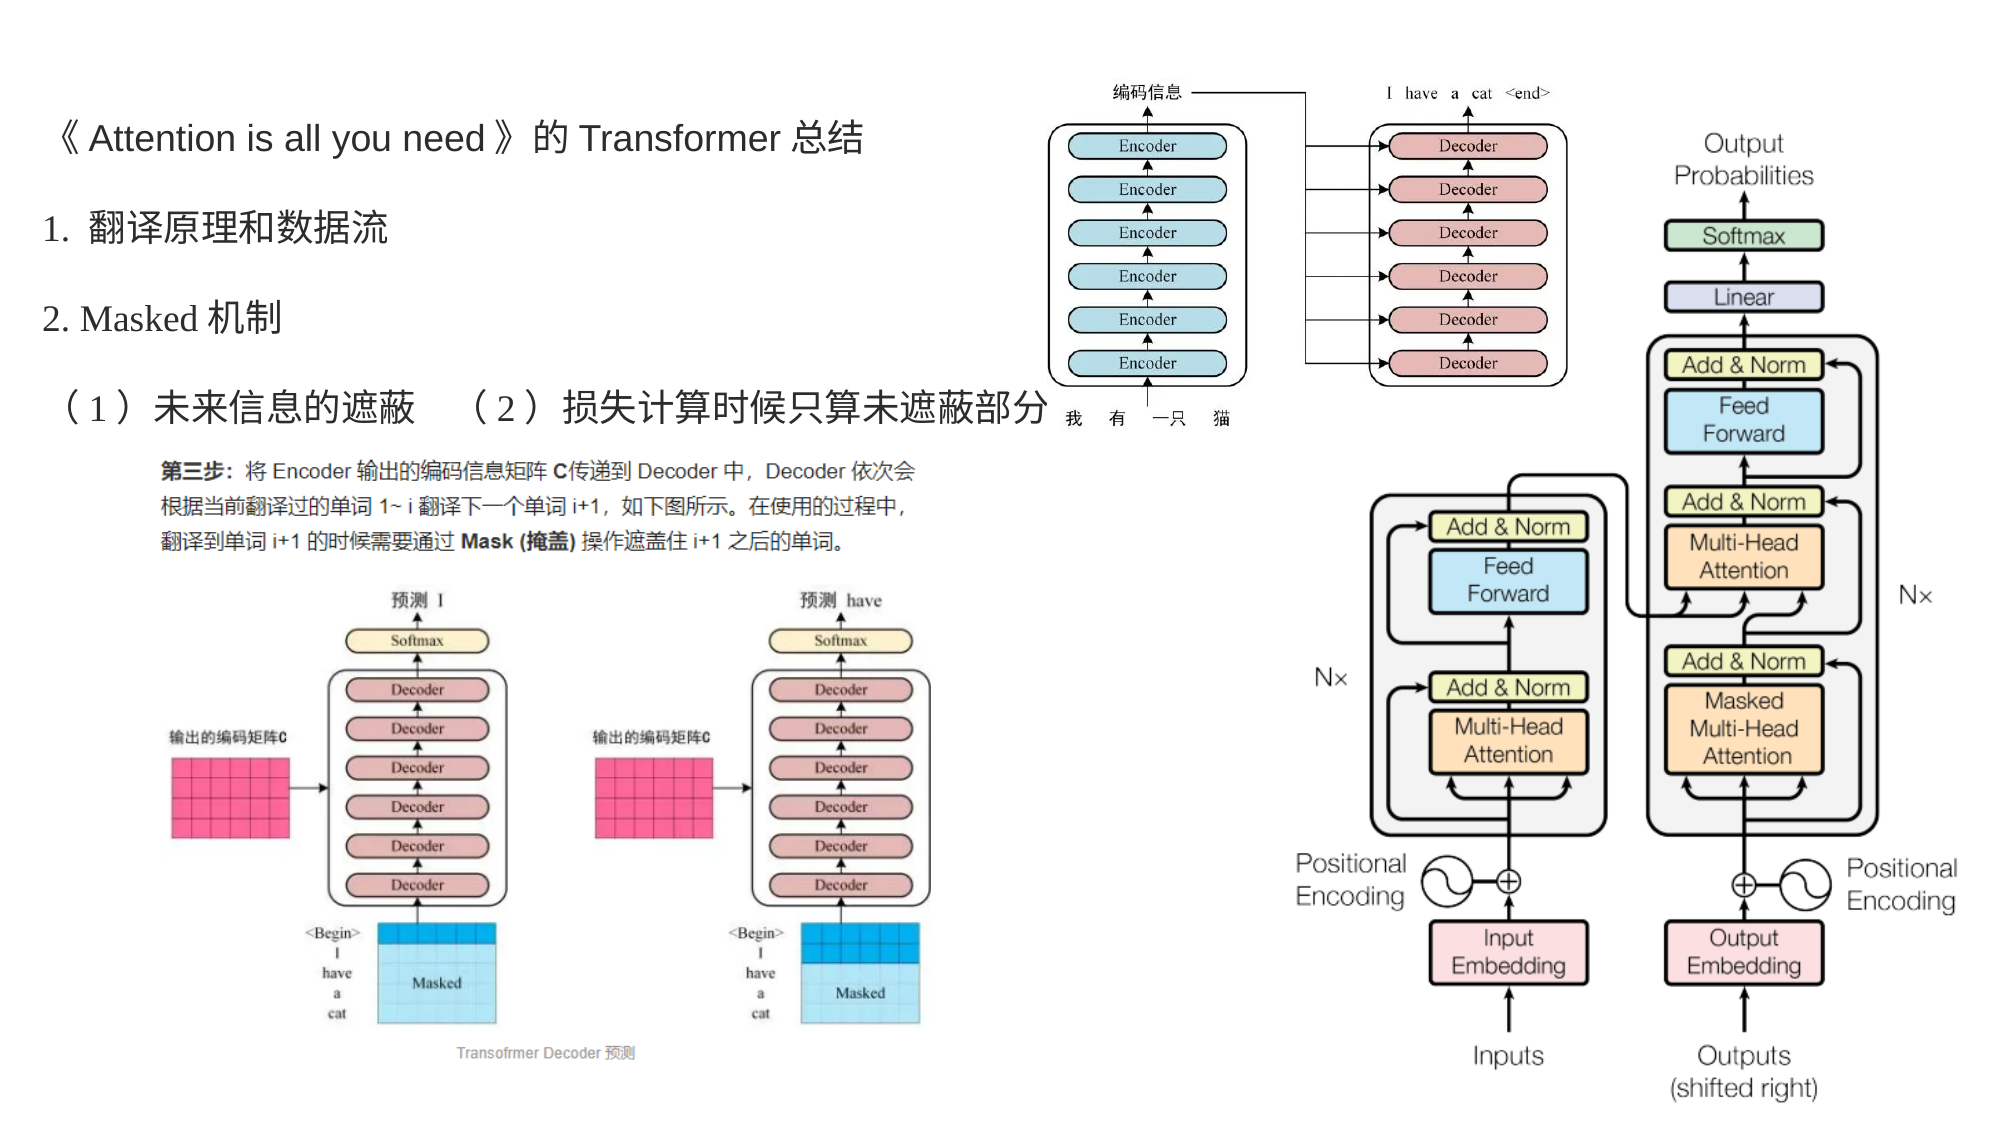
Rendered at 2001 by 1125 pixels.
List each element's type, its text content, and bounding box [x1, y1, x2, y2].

picture [146, 451, 941, 1077]
text_box 《Attention is all you need》的Transformer总结 1. 翻译原理和数据流 2. Masked机制 （1）未来信息的遮蔽 （2）损失计算时候只算未遮蔽部分 [27, 106, 1286, 1022]
picture [1047, 78, 1997, 1125]
